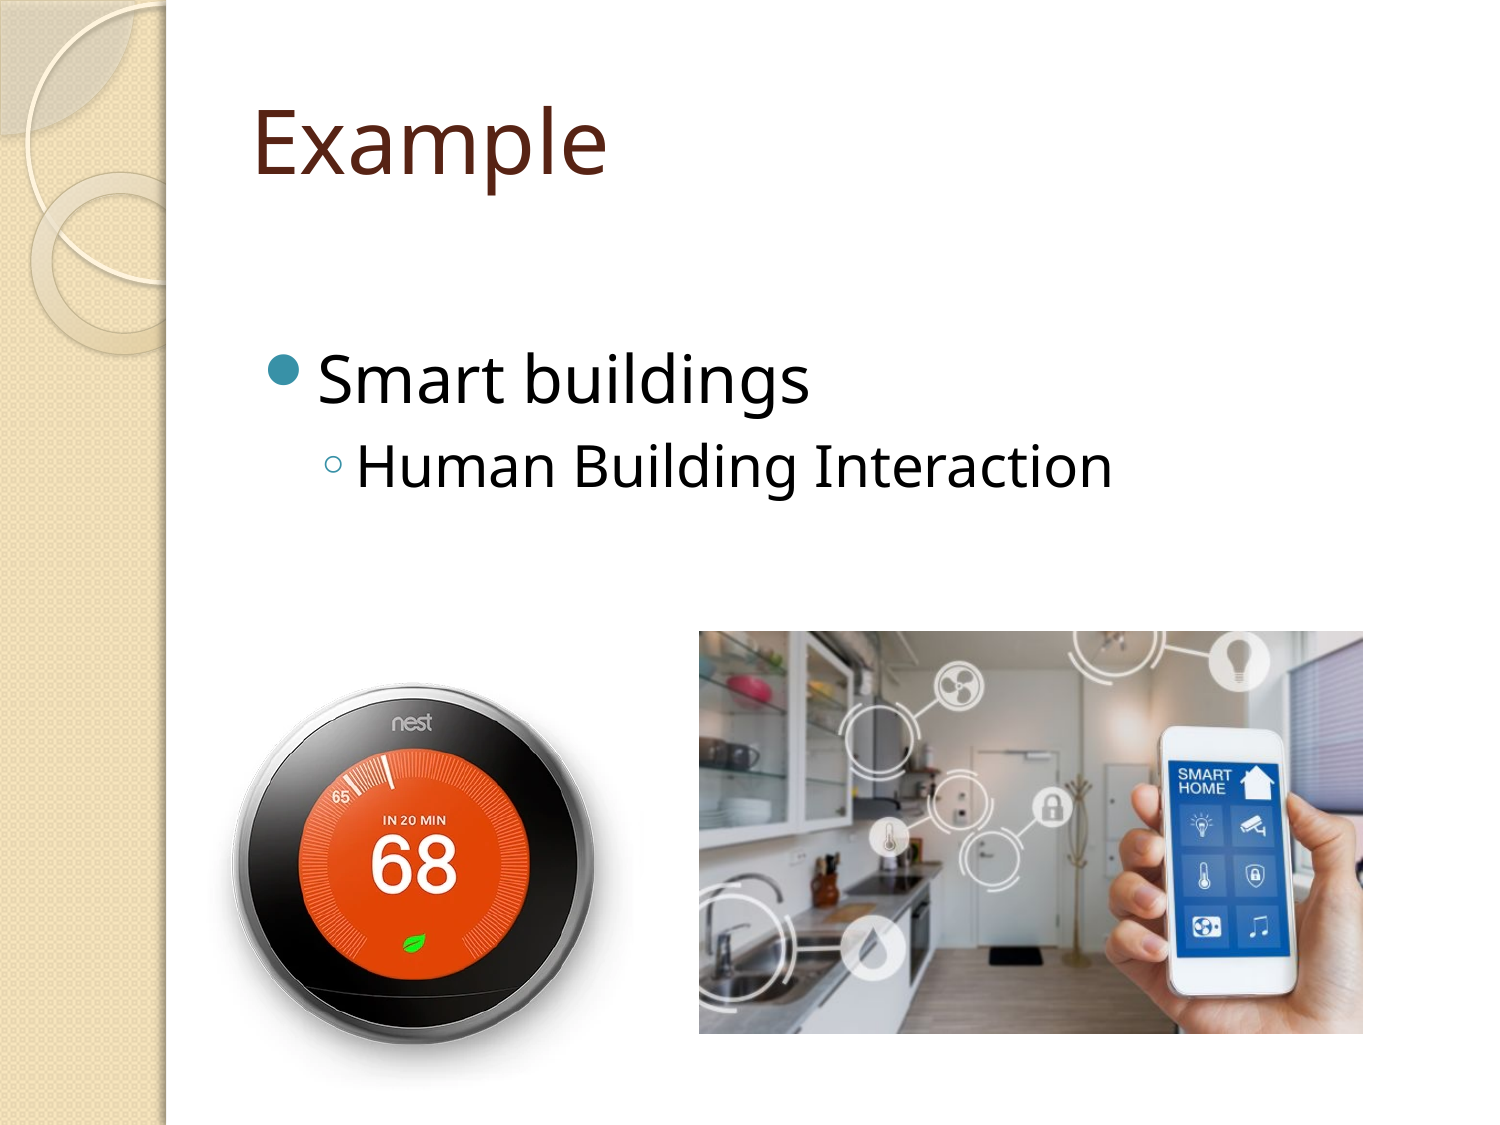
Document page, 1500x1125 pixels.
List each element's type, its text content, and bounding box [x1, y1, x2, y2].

title Example [235, 45, 1466, 233]
picture [699, 630, 1363, 1034]
picture [174, 624, 659, 1109]
list Smart buildings Human Building Interaction [235, 237, 1466, 1025]
